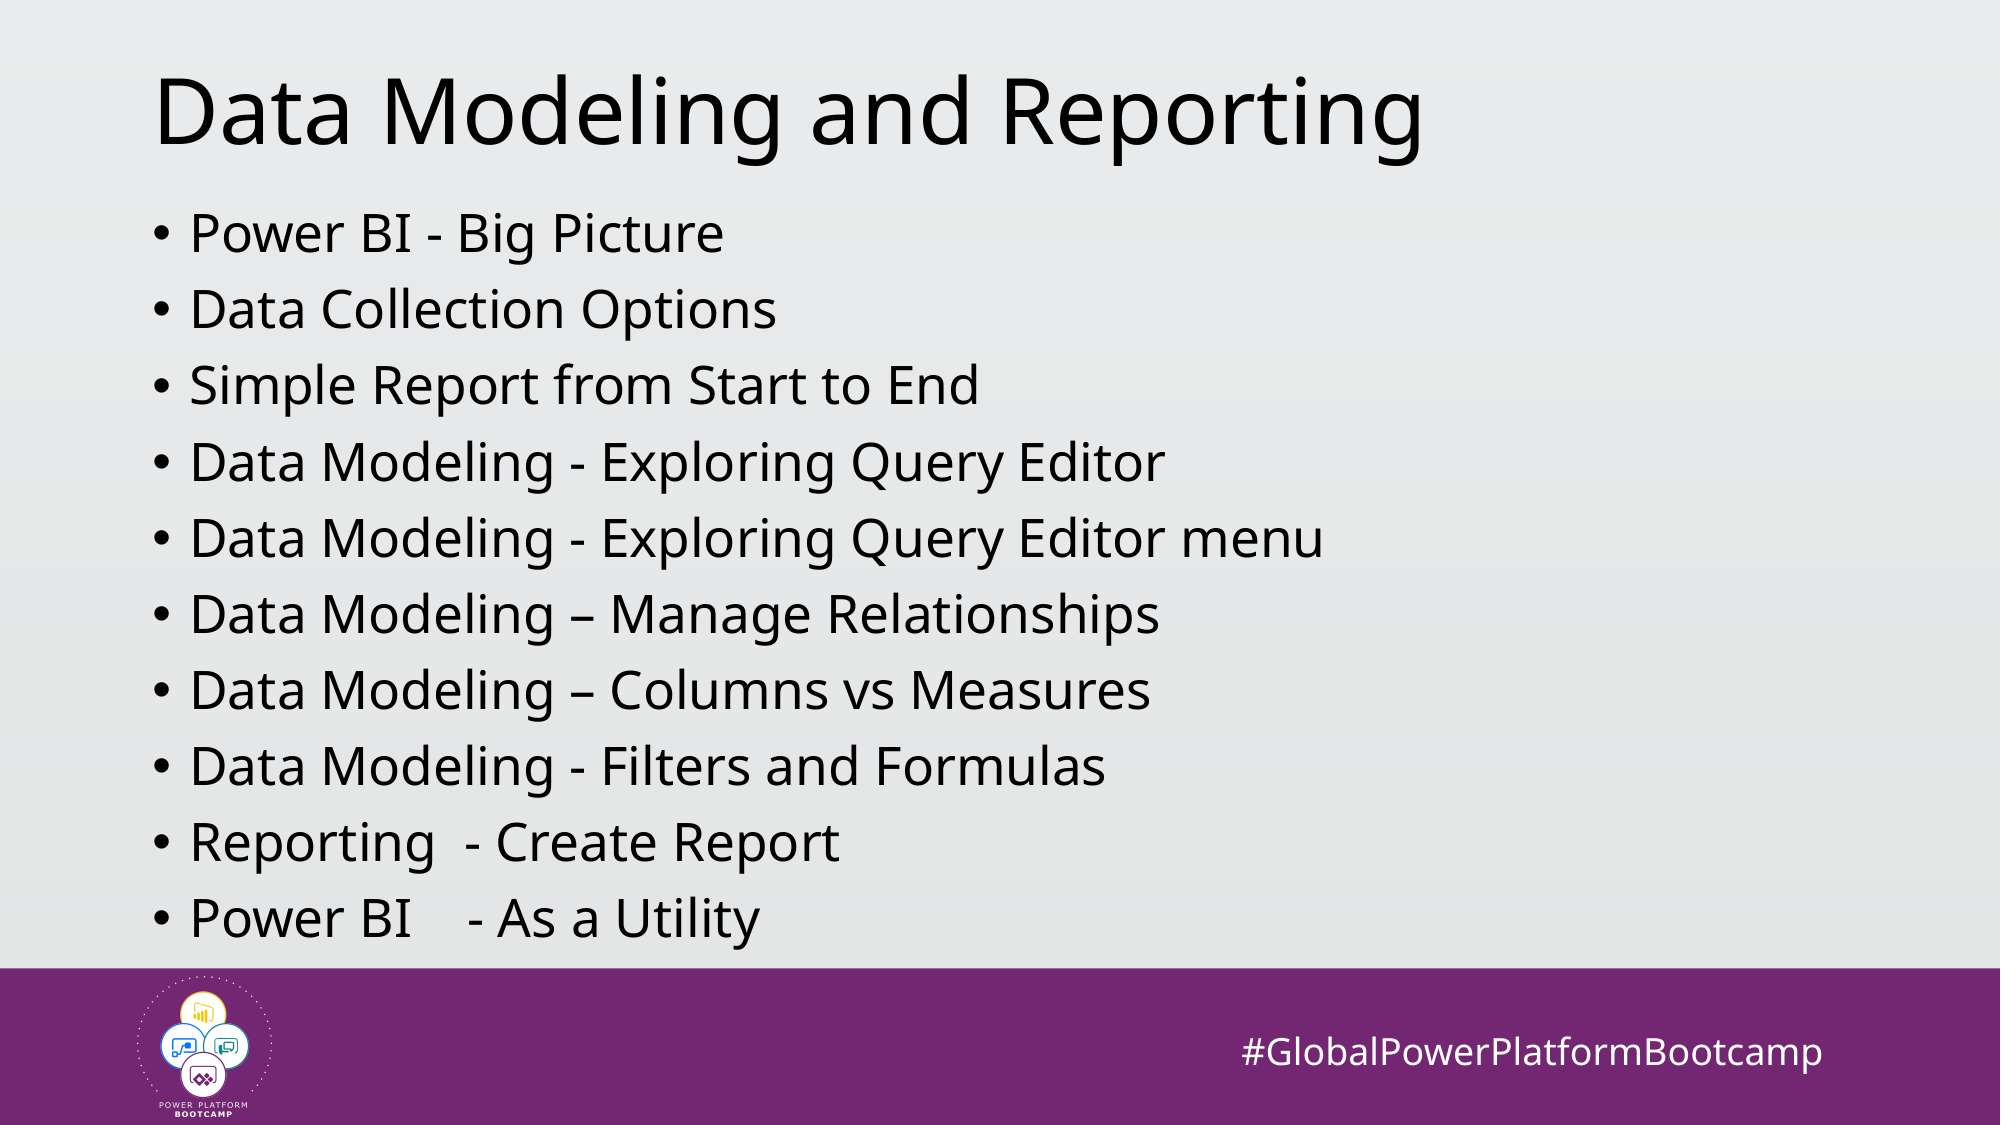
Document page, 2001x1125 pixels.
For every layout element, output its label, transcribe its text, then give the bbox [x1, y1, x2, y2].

picture [137, 976, 272, 1117]
title Data Modeling and Reporting [137, 30, 1863, 199]
list Power BI - Big Picture Data Collection Options Simple Report from Start to End Data Modeling - Exploring Query Editor Data Modeling - Exploring Query Editor menu Data Modeling – Manage Relationships Data Modeling – Columns vs Measures Data Modeling - Filters and Formulas Reporting - Create Report Power BI - As a Utility [137, 199, 1863, 963]
